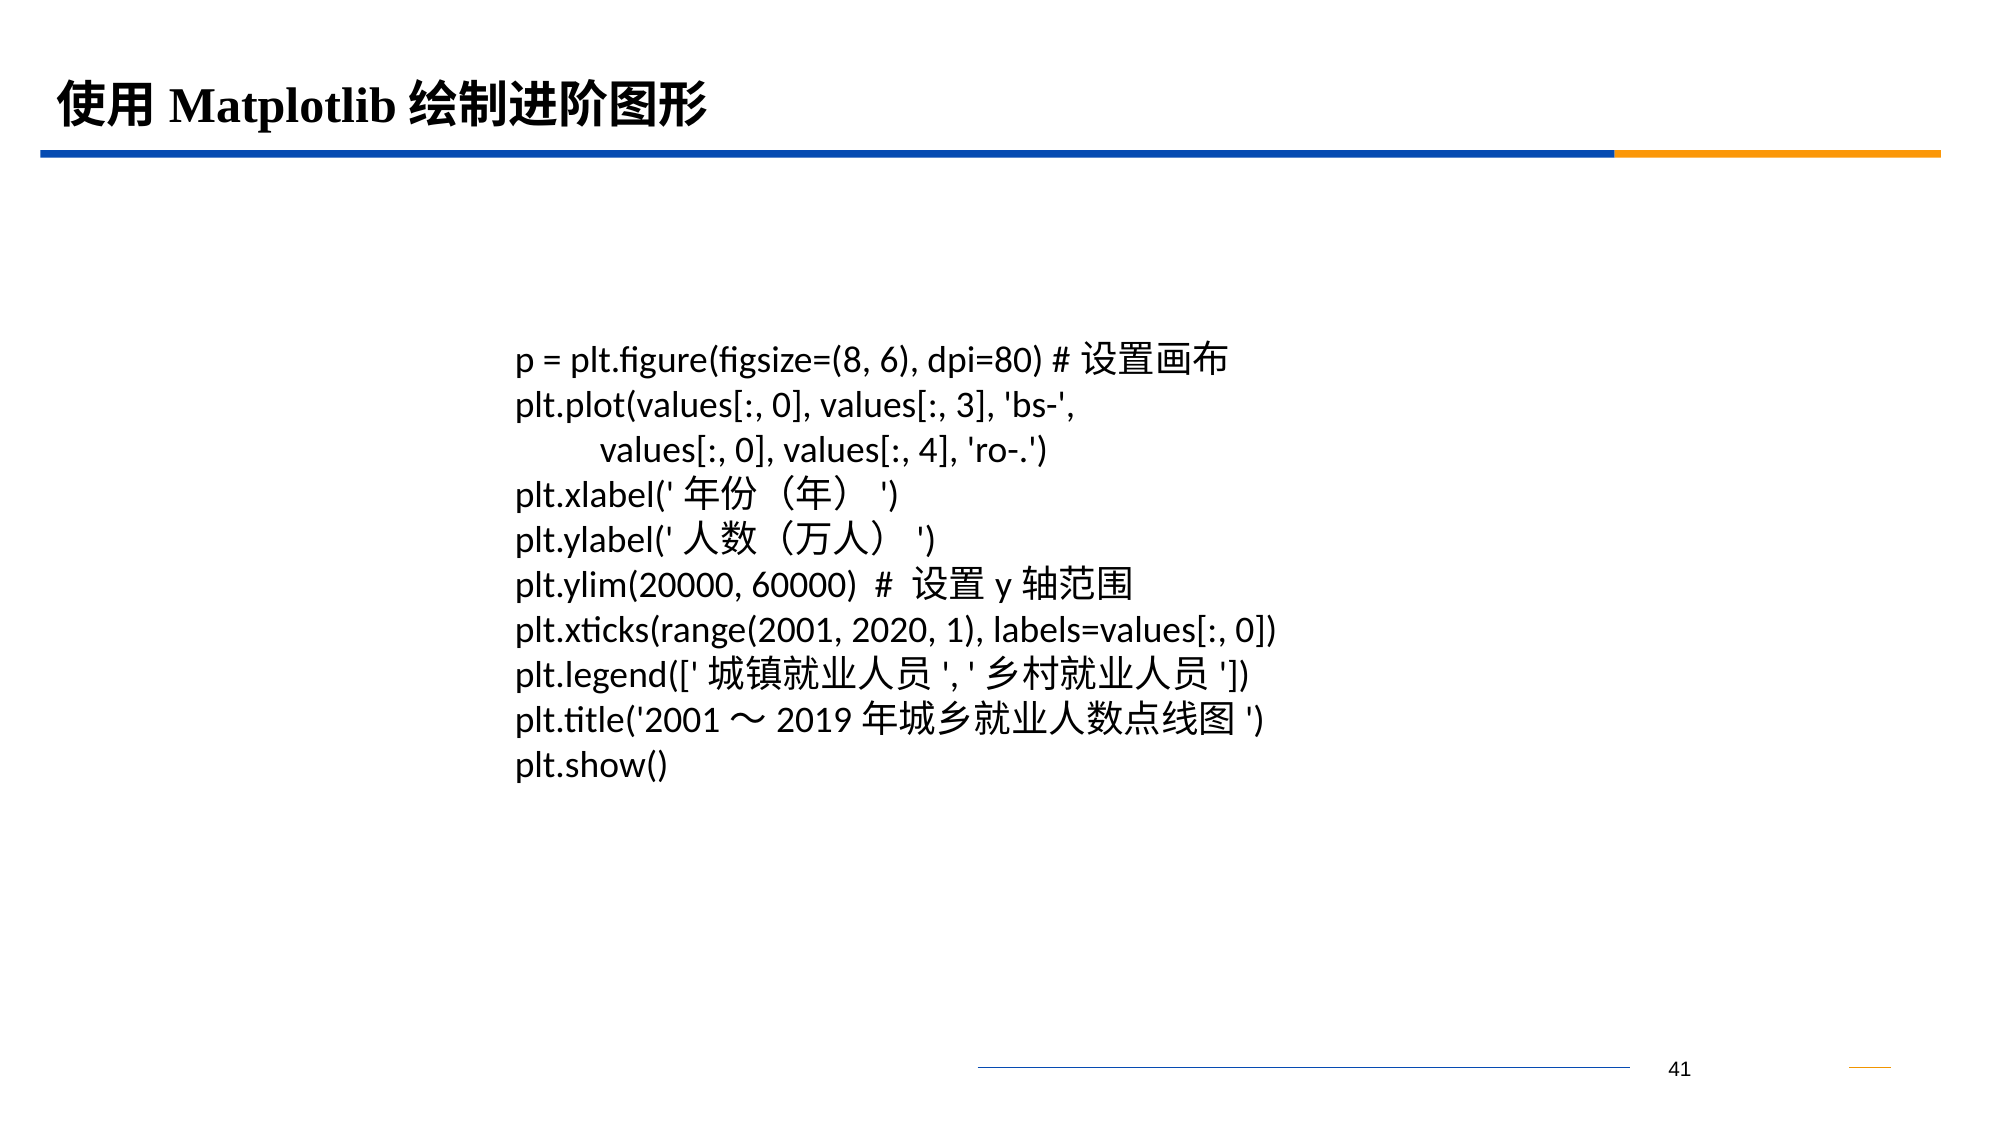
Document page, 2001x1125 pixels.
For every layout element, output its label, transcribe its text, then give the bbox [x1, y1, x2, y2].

text_box p = plt.figure(figsize=(8, 6), dpi=80) #设置画布 plt.plot(values[:, 0], values[:, 3], 'bs-', values[:, 0], values[:, 4], 'ro-.') plt.xlabel('年份（年）') plt.ylabel('人数（万人）') plt.ylim(20000, 60000) # 设置y轴范围 plt.xticks(range(2001, 2020, 1), labels=values[:, 0]) plt.legend(['城镇就业人员', '乡村就业人员']) plt.title('2001～2019年城乡就业人数点线图') plt.show() [500, 327, 1500, 793]
title 使用Matplotlib绘制进阶图形 [41, 58, 1842, 146]
